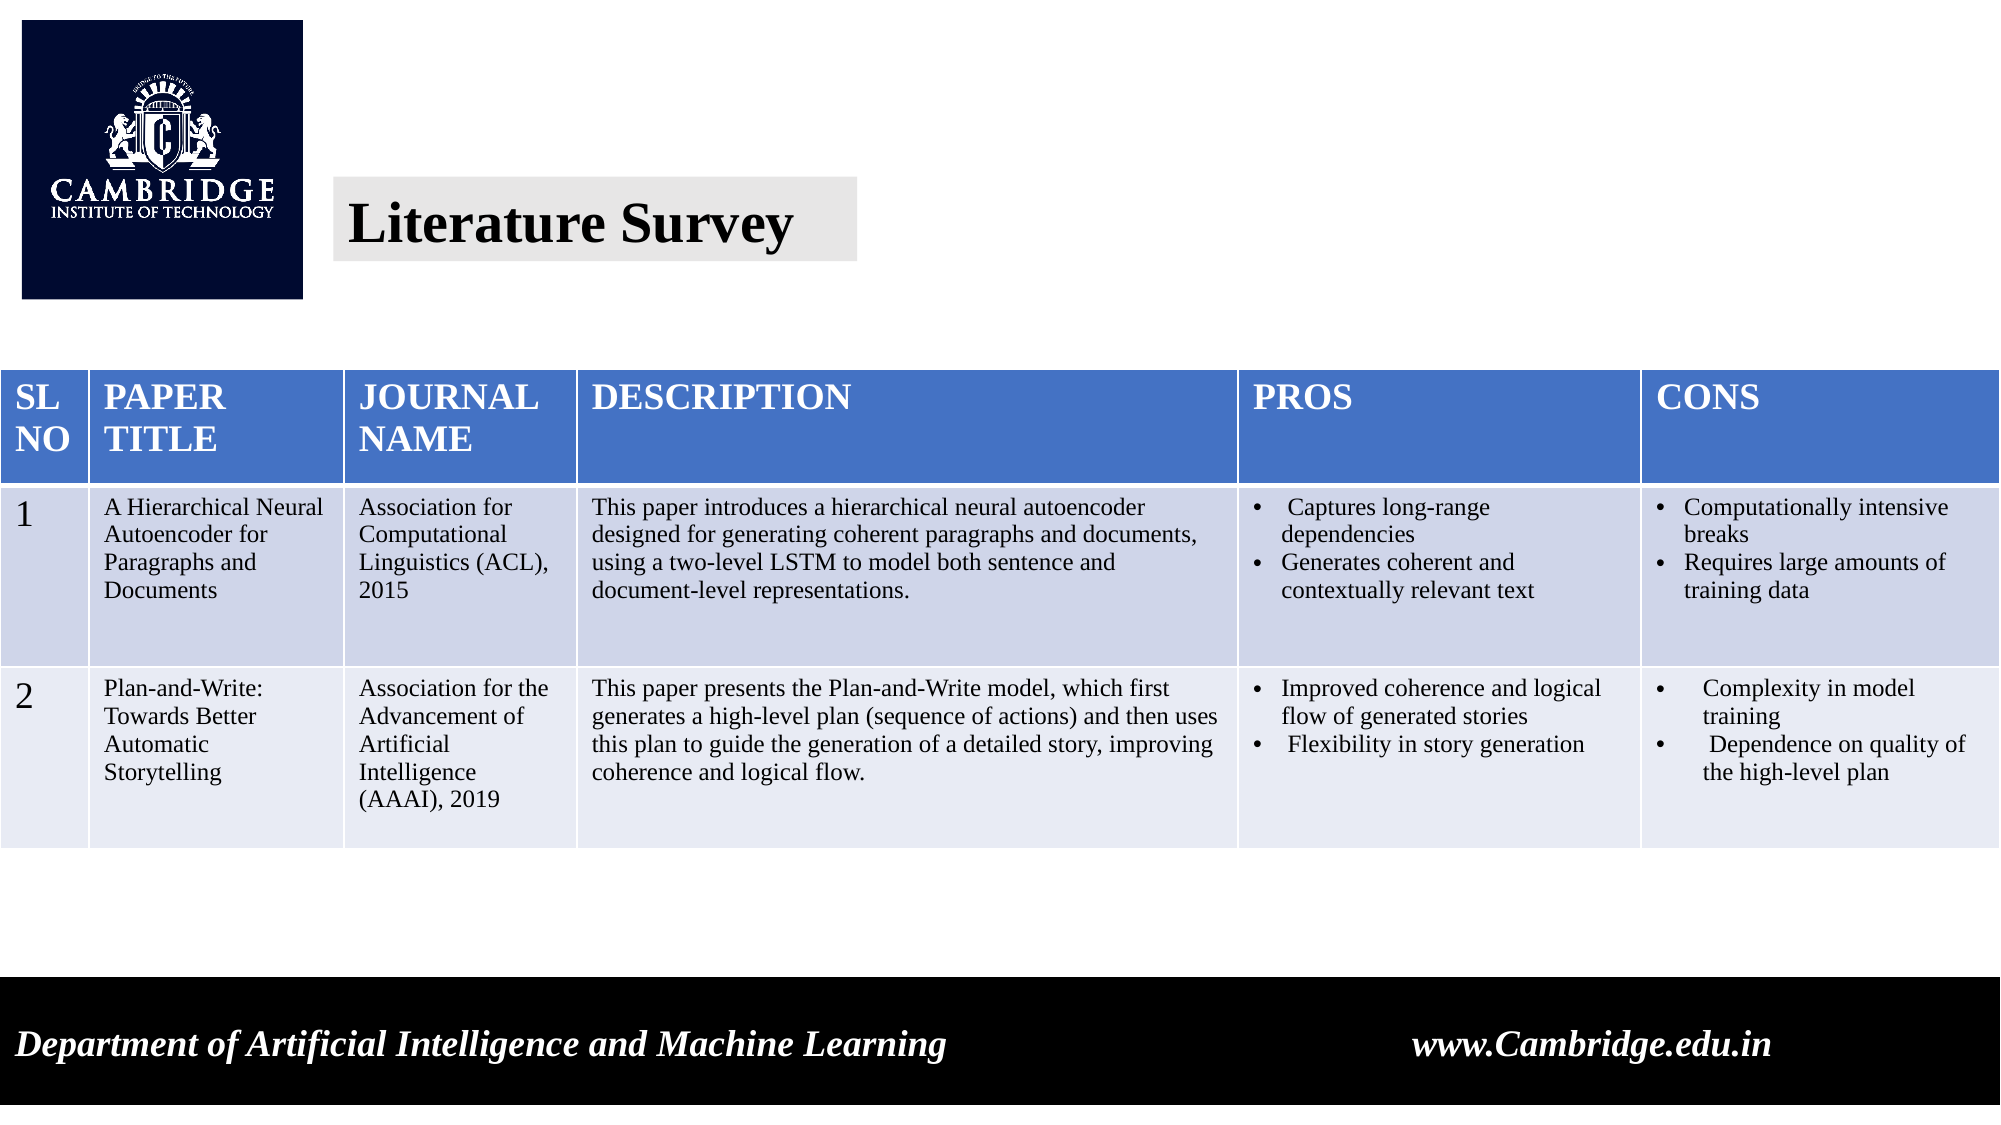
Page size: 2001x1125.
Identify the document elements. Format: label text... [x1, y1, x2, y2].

table_header JOURNAL NAME [345, 370, 576, 483]
text_box Department of Artificial Intelligence and Machine Learning www.Cambridge.edu.in [0, 977, 2000, 1105]
table_header SL NO [1, 370, 88, 483]
table_cell Association for Computational Linguistics (ACL), 2015 [345, 488, 576, 666]
text_box Literature Survey [333, 176, 858, 262]
table_cell 1 [1, 488, 88, 666]
table_header PAPER TITLE [90, 370, 343, 483]
table_cell This paper introduces a hierarchical neural autoencoder designed for generating coherent paragraphs and documents, using a two-level LSTM to model both sentence and document-level representations. [578, 488, 1237, 666]
table_header PROS [1239, 370, 1640, 483]
picture [51, 74, 274, 218]
table_header CONS [1642, 370, 1999, 483]
table_cell A Hierarchical Neural Autoencoder for Paragraphs and Documents [90, 488, 343, 666]
table_cell Improved coherence and logical flow of generated stories Flexibility in story generation [1239, 668, 1640, 848]
table_cell This paper presents the Plan-and-Write model, which first generates a high-level plan (sequence of actions) and then uses this plan to guide the generation of a detailed story, improving coherence and logical flow. [578, 668, 1237, 848]
table_cell 2 [1, 668, 88, 848]
table_cell Association for the Advancement of Artificial Intelligence (AAAI), 2019 [345, 668, 576, 848]
table_cell Captures long-range dependencies Generates coherent and contextually relevant text [1239, 488, 1640, 666]
table_cell Complexity in model training Dependence on quality of the high-level plan [1642, 668, 1999, 848]
table_header DESCRIPTION [578, 370, 1237, 483]
table_cell Computationally intensive breaks Requires large amounts of training data [1642, 488, 1999, 666]
table_cell Plan-and-Write: Towards Better Automatic Storytelling [90, 668, 343, 848]
